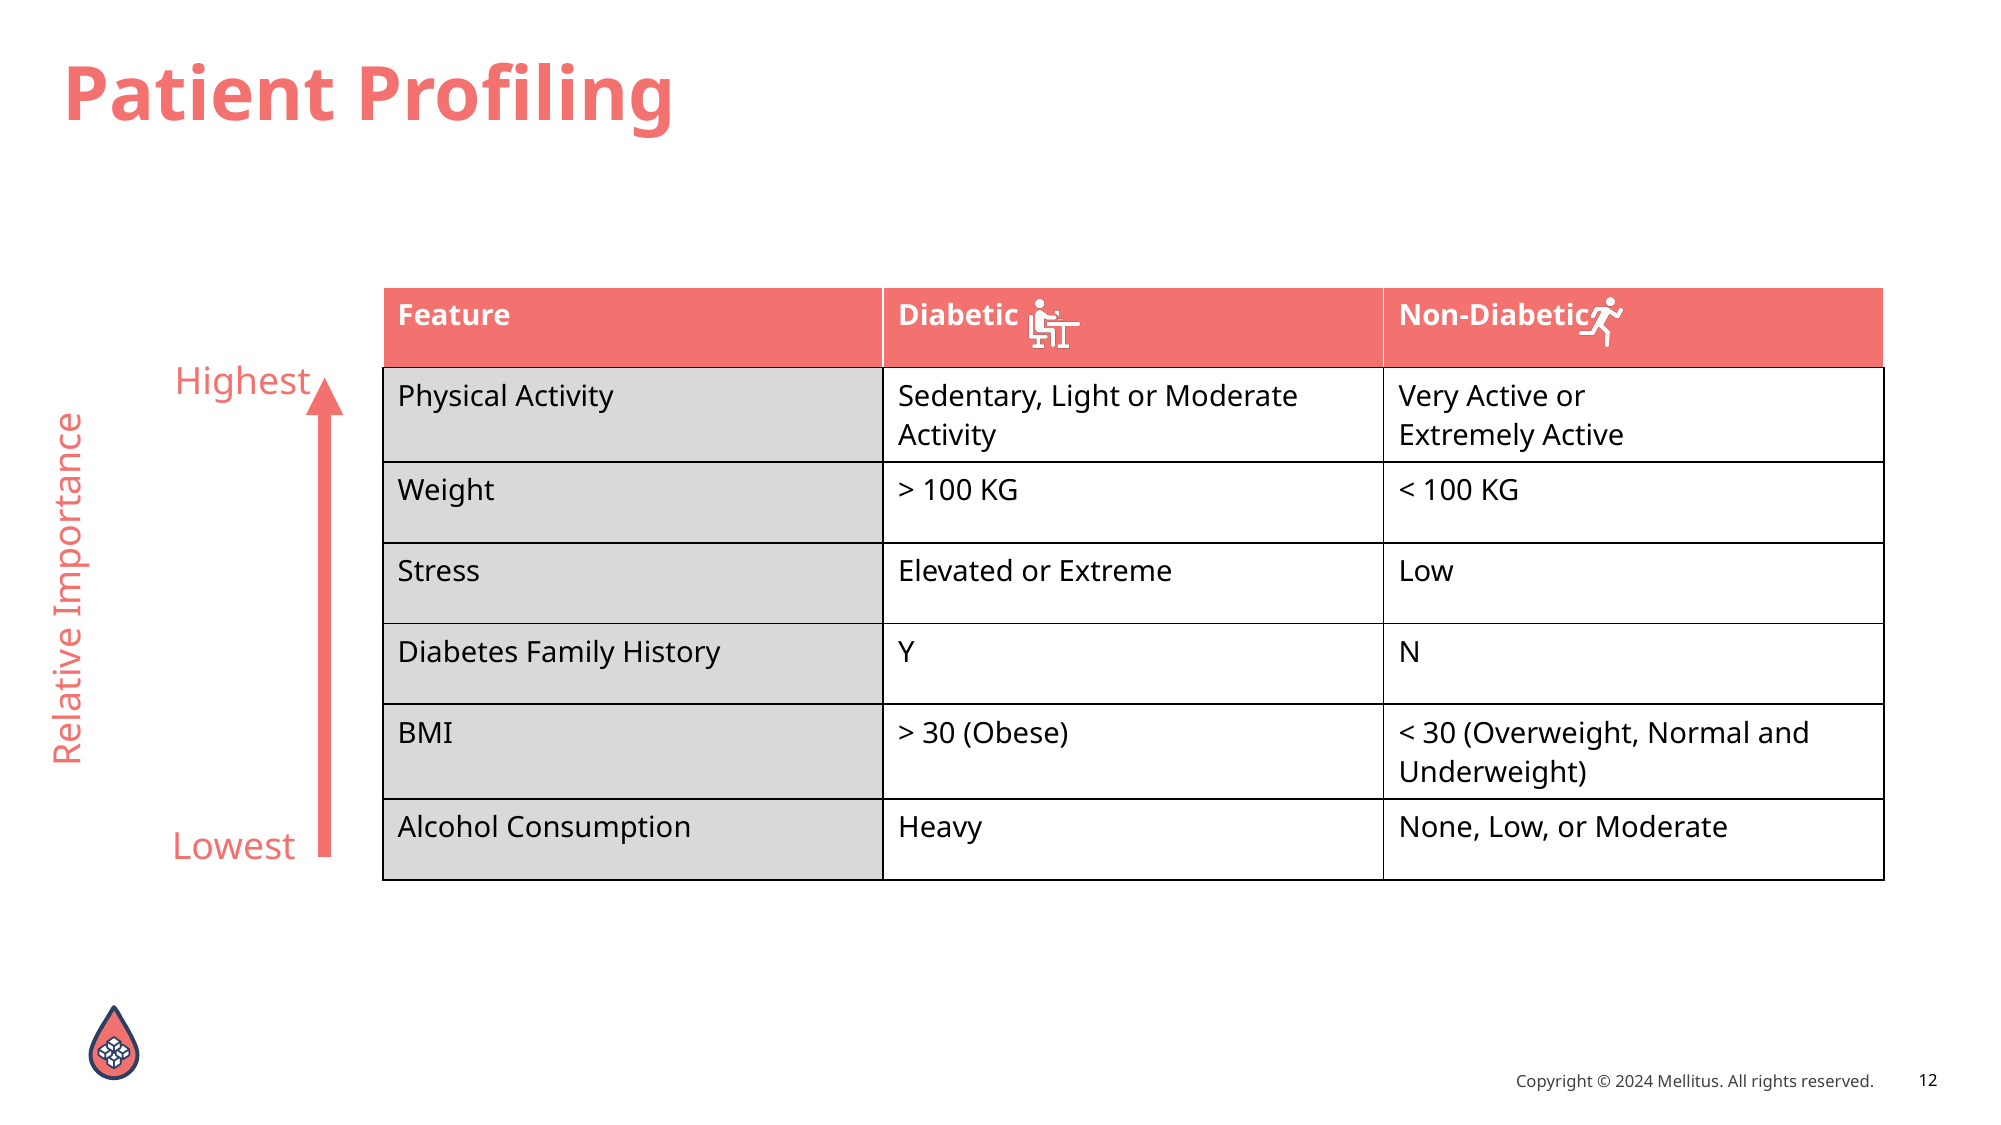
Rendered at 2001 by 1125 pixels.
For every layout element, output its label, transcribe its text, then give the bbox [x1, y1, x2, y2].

table_cell BMI [384, 705, 882, 798]
table_cell < 30 (Overweight, Normal and Underweight) [1384, 705, 1883, 798]
table_cell Weight [384, 463, 882, 542]
table_cell Diabetes Family History [384, 624, 882, 703]
table_cell Sedentary, Light or Moderate Activity [884, 368, 1383, 461]
table_cell < 100 KG [1384, 463, 1883, 542]
title Patient Profiling [62, 62, 1938, 194]
table_cell > 30 (Obese) [884, 705, 1383, 798]
slide_number 12 [1883, 1064, 1938, 1098]
text_box Relative Importance [42, 616, 193, 767]
table_cell Low [1384, 544, 1883, 623]
table_cell Alcohol Consumption [384, 800, 882, 879]
table_cell N [1384, 624, 1883, 703]
table_header Feature [384, 288, 882, 367]
table_header Non-Diabetic [1384, 288, 1883, 367]
table_cell > 100 KG [884, 463, 1383, 542]
table_cell Y [884, 624, 1383, 703]
table_cell Elevated or Extreme [884, 544, 1383, 623]
table_header Diabetic [884, 288, 1383, 367]
picture [1573, 294, 1629, 350]
picture [39, 998, 185, 1083]
table_cell None, Low, or Moderate [1384, 800, 1883, 879]
text_box Lowest [171, 821, 322, 972]
table_cell Physical Activity [384, 368, 882, 461]
table_cell Heavy [884, 800, 1383, 879]
table_cell Very Active or Extremely Active [1384, 368, 1883, 461]
picture [1022, 292, 1087, 357]
text_box Highest [174, 356, 325, 507]
table_cell Stress [384, 544, 882, 623]
